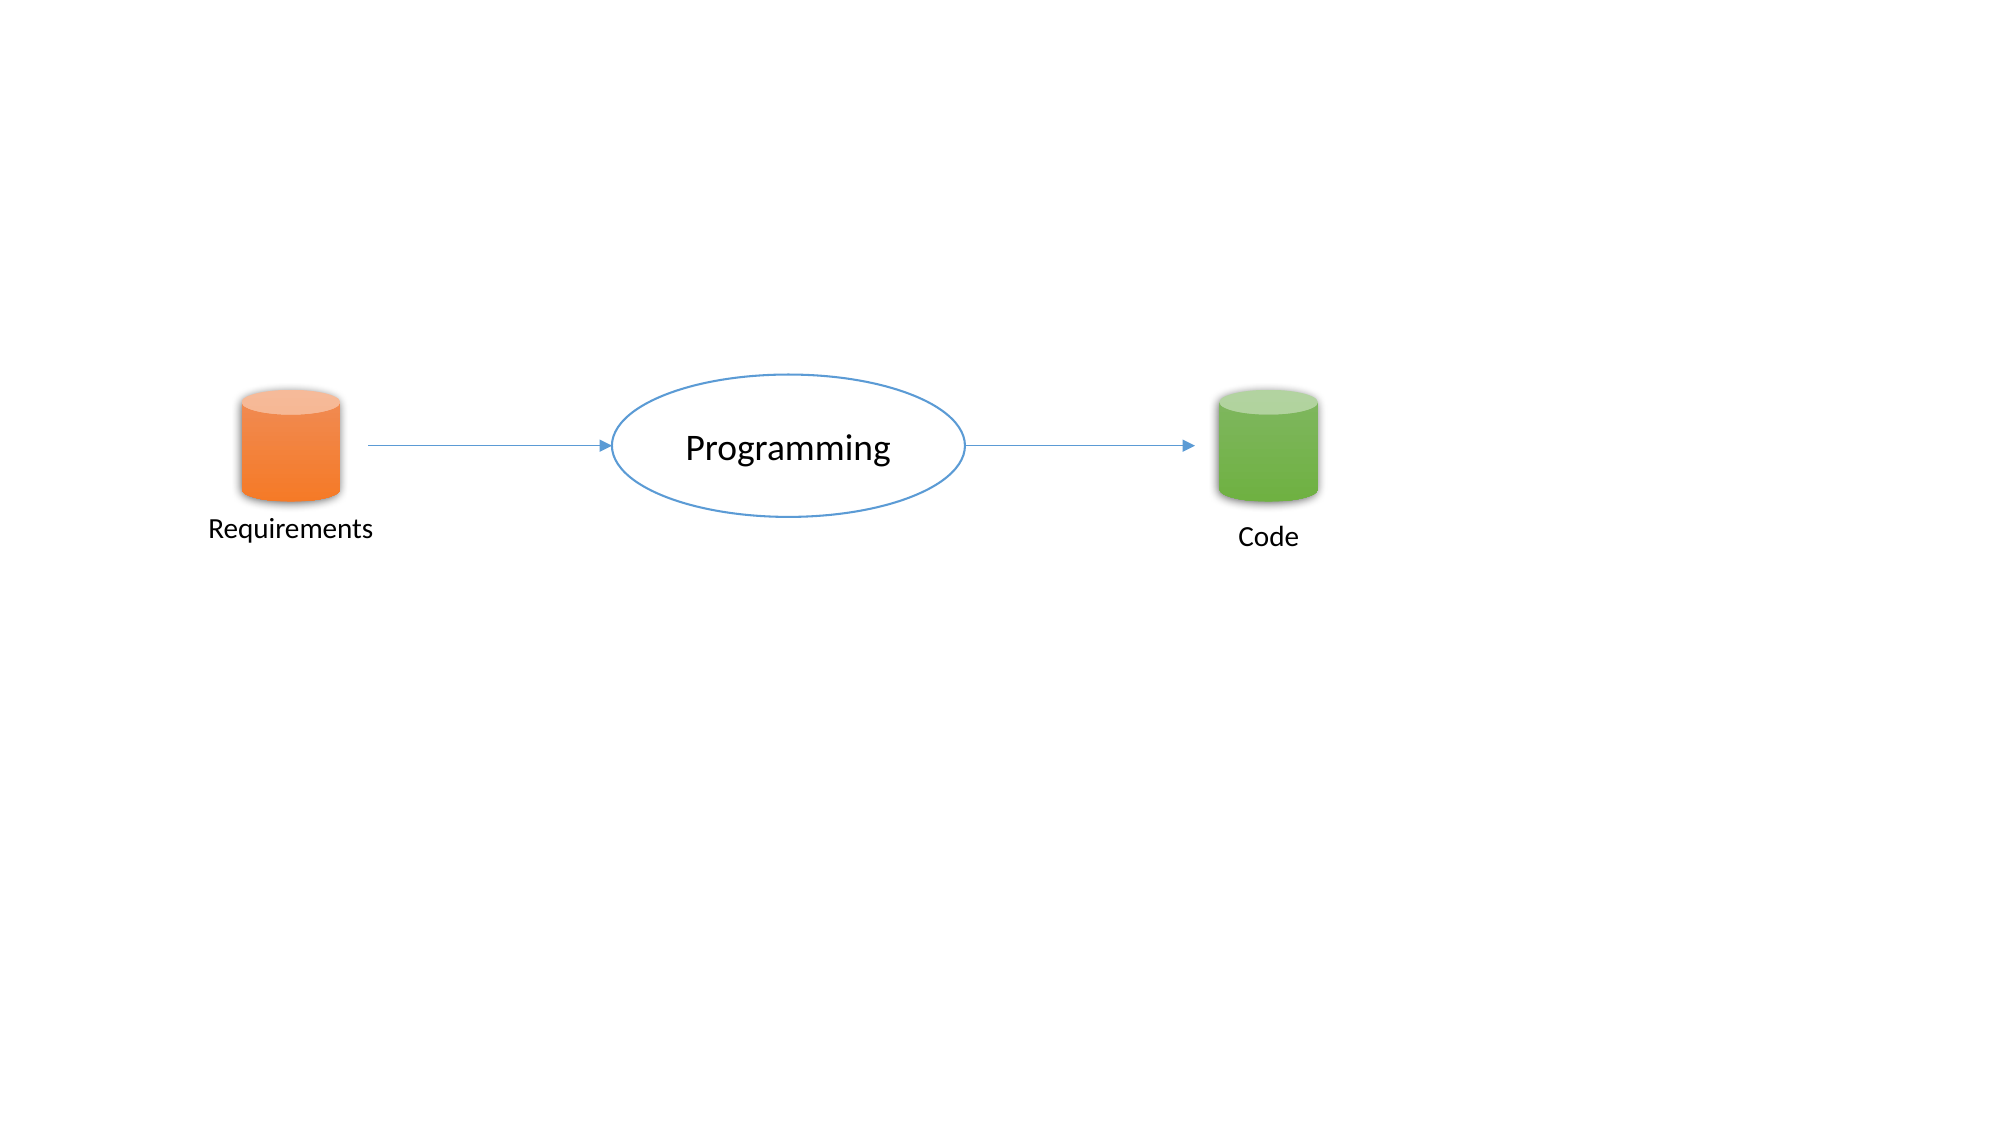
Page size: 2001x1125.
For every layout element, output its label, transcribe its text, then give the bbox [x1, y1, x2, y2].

text_box [1219, 389, 1318, 502]
text_box Programming [610, 373, 966, 518]
text_box Code [1145, 509, 1392, 560]
text_box Requirements [167, 501, 415, 552]
text_box [241, 389, 341, 501]
